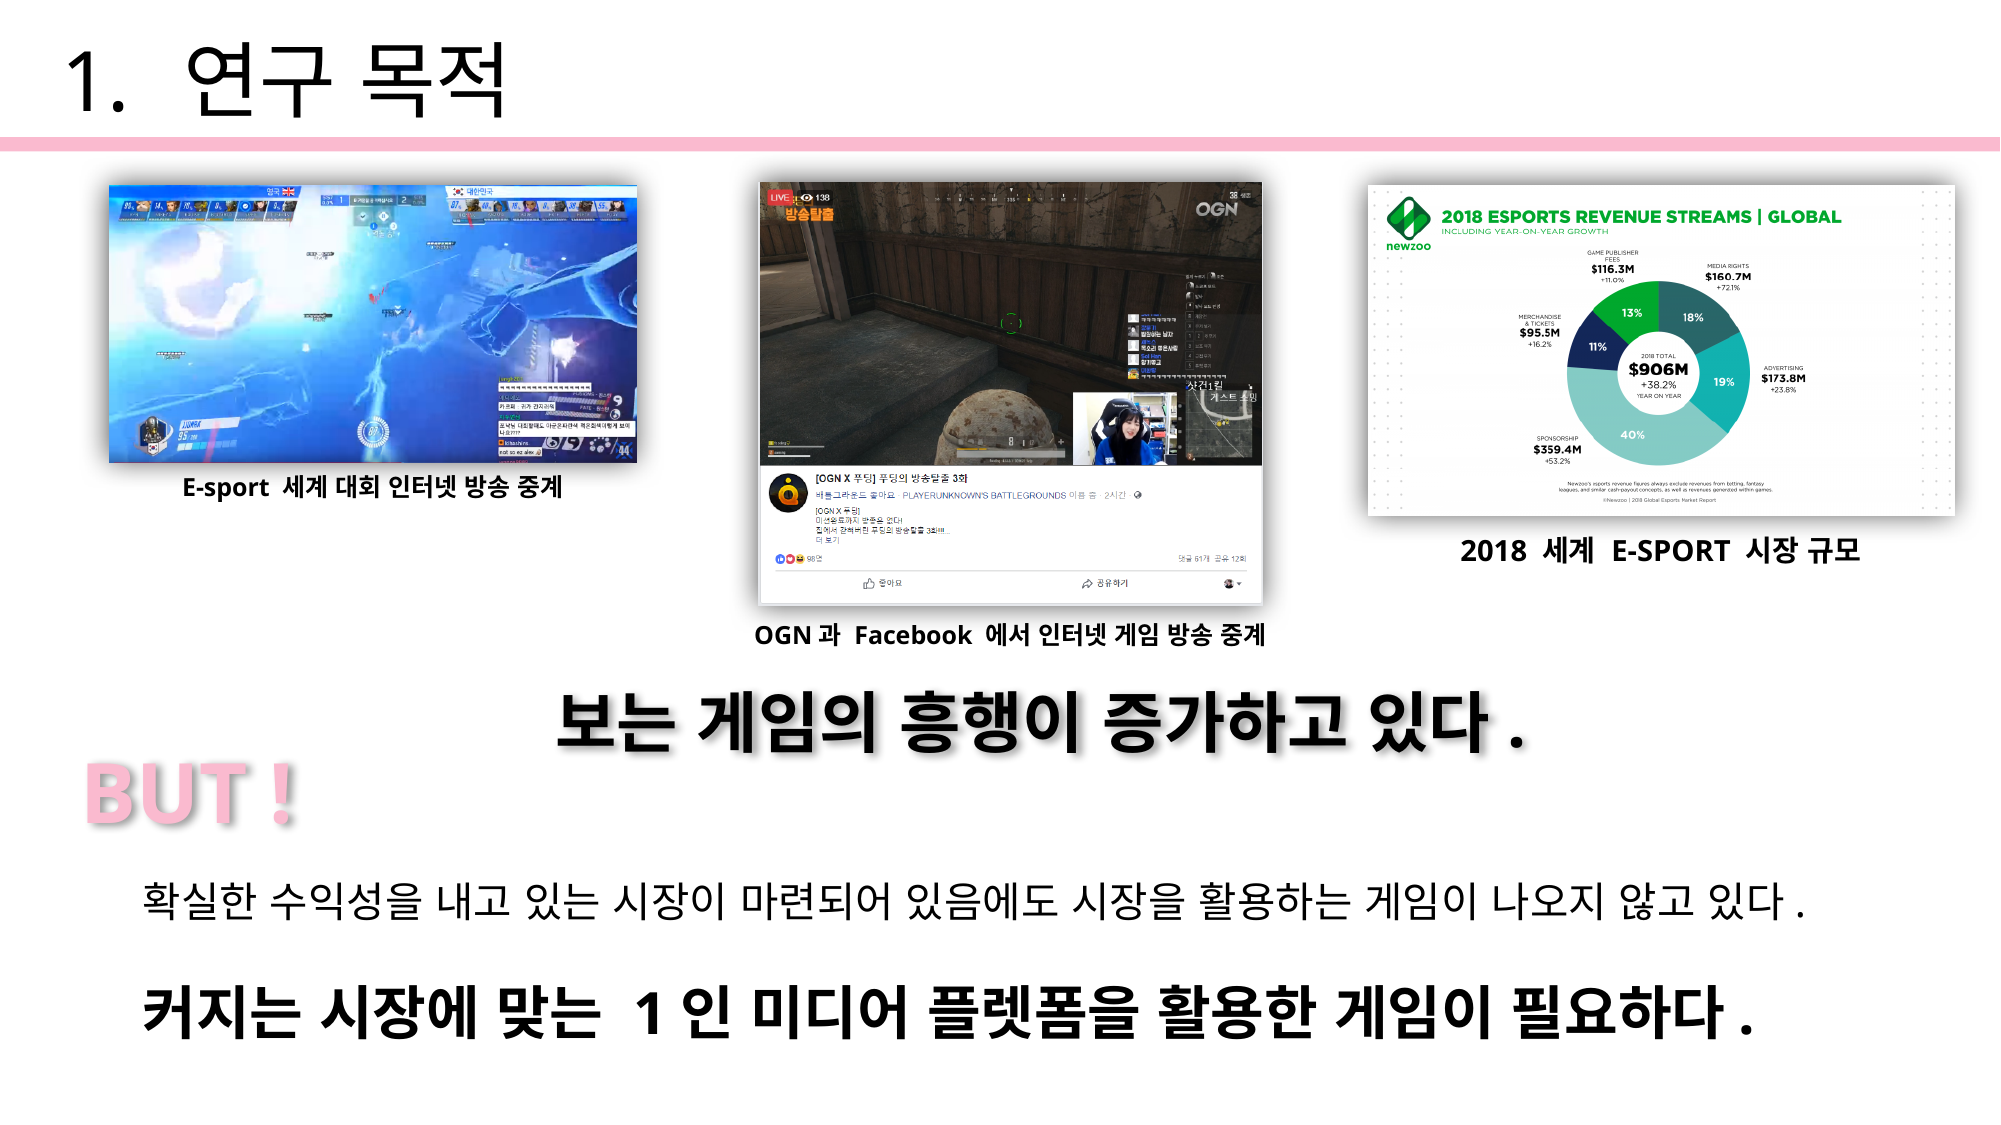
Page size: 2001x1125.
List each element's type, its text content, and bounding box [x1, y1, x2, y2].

picture [758, 182, 1263, 606]
text_box 보는 게임의 흥행이 증가하고 있다. [540, 673, 1542, 769]
text_box [0, 137, 2000, 152]
picture [109, 185, 637, 463]
text_box OGN과 Facebook 에서 인터넷 게임 방송 중계 [739, 611, 1282, 657]
text_box E-sport 세계 대회 인터넷 방송 중계 [167, 464, 579, 510]
text_box 연구 목적 [46, 21, 528, 136]
text_box 2018 세계 E-SPORT 시장 규모 [1445, 537, 1877, 575]
picture [1368, 185, 1955, 516]
text_box 확실한 수익성을 내고 있는 시장이 마련되어 있음에도 시장을 활용하는 게임이 나오지 않고 있다. 커지는 시장에 맞는 1인 미디어 플렛폼을 활용한 게임이 필요하다. [127, 868, 1954, 1054]
text_box BUT ! [66, 732, 309, 848]
